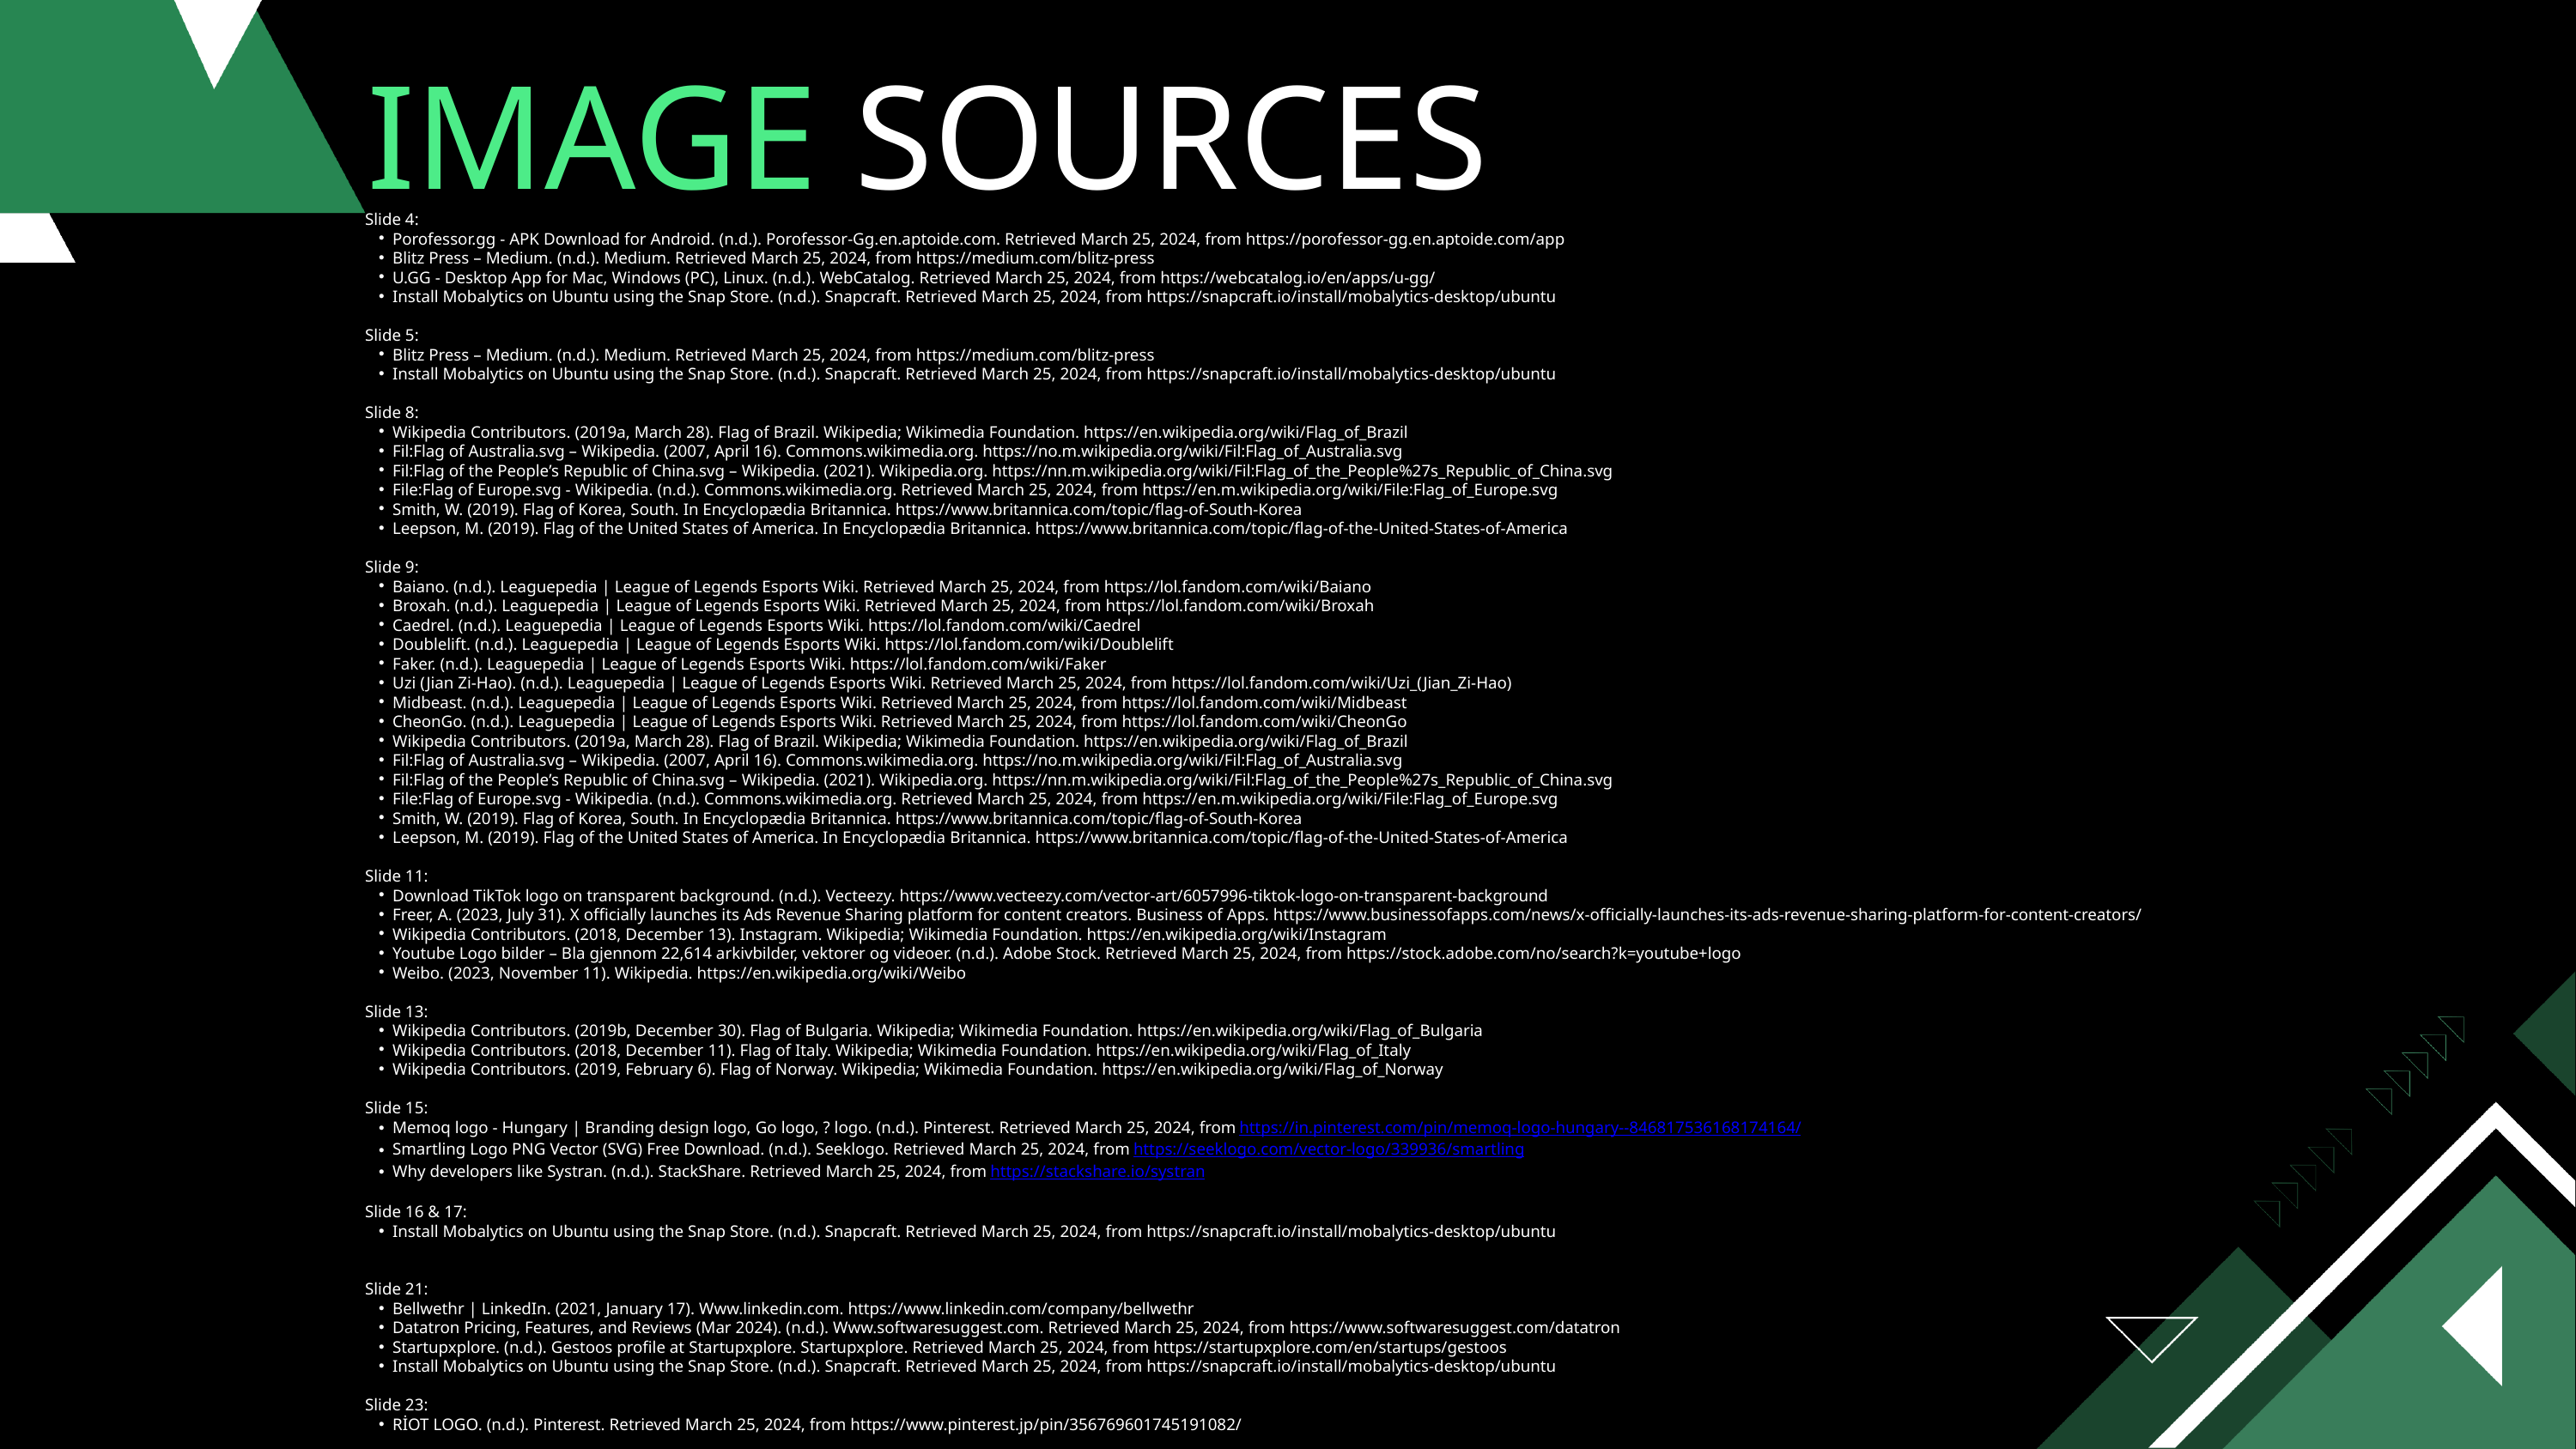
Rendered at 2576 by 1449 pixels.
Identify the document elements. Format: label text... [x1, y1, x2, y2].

text_box [0, 0, 366, 263]
text_box IMAGE SOURCES [367, 17, 1866, 209]
text_box Slide 4: Porofessor.gg - APK Download for Android. (n.d.). Porofessor-Gg.en.aptoide.com. Retrieved March 25, 2024, from https://porofessor-gg.en.aptoide.com/app Blitz Press – Medium. (n.d.). Medium. Retrieved March 25, 2024, from https://medium.com/blitz-press U.GG - Desktop App for Mac, Windows (PC), Linux. (n.d.). WebCatalog. Retrieved March 25, 2024, from https://webcatalog.io/en/apps/u-gg/ Install Mobalytics on Ubuntu using the Snap Store. (n.d.). Snapcraft. Retrieved March 25, 2024, from https://snapcraft.io/install/mobalytics-desktop/ubuntu Slide 5: Blitz Press – Medium. (n.d.). Medium. Retrieved March 25, 2024, from https://medium.com/blitz-press Install Mobalytics on Ubuntu using the Snap Store. (n.d.). Snapcraft. Retrieved March 25, 2024, from https://snapcraft.io/install/mobalytics-desktop/ubuntu Slide 8: Wikipedia Contributors. (2019a, March 28). Flag of Brazil. Wikipedia; Wikimedia Foundation. https://en.wikipedia.org/wiki/Flag_of_Brazil Fil:Flag of Australia.svg – Wikipedia. (2007, April 16). Commons.wikimedia.org. https://no.m.wikipedia.org/wiki/Fil:Flag_of_Australia.svg Fil:Flag of the People’s Republic of China.svg – Wikipedia. (2021). Wikipedia.org. https://nn.m.wikipedia.org/wiki/Fil:Flag_of_the_People%27s_Republic_of_China.svg File:Flag of Europe.svg - Wikipedia. (n.d.). Commons.wikimedia.org. Retrieved March 25, 2024, from https://en.m.wikipedia.org/wiki/File:Flag_of_Europe.svg Smith, W. (2019). Flag of Korea, South. In Encyclopædia Britannica. https://www.britannica.com/topic/flag-of-South-Korea Leepson, M. (2019). Flag of the United States of America. In Encyclopædia Britannica. https://www.britannica.com/topic/flag-of-the-United-States-of-America Slide 9: Baiano. (n.d.). Leaguepedia | League of Legends Esports Wiki. Retrieved March 25, 2024, from https://lol.fandom.com/wiki/Baiano Broxah. (n.d.). Leaguepedia | League of Legends Esports Wiki. Retrieved March 25, 2024, from https://lol.fandom.com/wiki/Broxah Caedrel. (n.d.). Leaguepedia | League of Legends Esports Wiki. https://lol.fandom.com/wiki/Caedrel Doublelift. (n.d.). Leaguepedia | League of Legends Esports Wiki. https://lol.fandom.com/wiki/Doublelift Faker. (n.d.). Leaguepedia | League of Legends Esports Wiki. https://lol.fandom.com/wiki/Faker Uzi (Jian Zi-Hao). (n.d.). Leaguepedia | League of Legends Esports Wiki. Retrieved March 25, 2024, from https://lol.fandom.com/wiki/Uzi_(Jian_Zi-Hao) Midbeast. (n.d.). Leaguepedia | League of Legends Esports Wiki. Retrieved March 25, 2024, from https://lol.fandom.com/wiki/Midbeast CheonGo. (n.d.). Leaguepedia | League of Legends Esports Wiki. Retrieved March 25, 2024, from https://lol.fandom.com/wiki/CheonGo Wikipedia Contributors. (2019a, March 28). Flag of Brazil. Wikipedia; Wikimedia Foundation. https://en.wikipedia.org/wiki/Flag_of_Brazil Fil:Flag of Australia.svg – Wikipedia. (2007, April 16). Commons.wikimedia.org. https://no.m.wikipedia.org/wiki/Fil:Flag_of_Australia.svg Fil:Flag of the People’s Republic of China.svg – Wikipedia. (2021). Wikipedia.org. https://nn.m.wikipedia.org/wiki/Fil:Flag_of_the_People%27s_Republic_of_China.svg File:Flag of Europe.svg - Wikipedia. (n.d.). Commons.wikimedia.org. Retrieved March 25, 2024, from https://en.m.wikipedia.org/wiki/File:Flag_of_Europe.svg Smith, W. (2019). Flag of Korea, South. In Encyclopædia Britannica. https://www.britannica.com/topic/flag-of-South-Korea Leepson, M. (2019). Flag of the United States of America. In Encyclopædia Britannica. https://www.britannica.com/topic/flag-of-the-United-States-of-America Slide 11: Download TikTok logo on transparent background. (n.d.). Vecteezy. https://www.vecteezy.com/vector-art/6057996-tiktok-logo-on-transparent-background Freer, A. (2023, July 31). X officially launches its Ads Revenue Sharing platform for content creators. Business of Apps. https://www.businessofapps.com/news/x-officially-launches-its-ads-revenue-sharing-platform-for-content-creators/ Wikipedia Contributors. (2018, December 13). Instagram. Wikipedia; Wikimedia Foundation. https://en.wikipedia.org/wiki/Instagram Youtube Logo bilder – Bla gjennom 22,614 arkivbilder, vektorer og videoer. (n.d.). Adobe Stock. Retrieved March 25, 2024, from https://stock.adobe.com/no/search?k=youtube+logo Weibo. (2023, November 11). Wikipedia. https://en.wikipedia.org/wiki/Weibo Slide 13: Wikipedia Contributors. (2019b, December 30). Flag of Bulgaria. Wikipedia; Wikimedia Foundation. https://en.wikipedia.org/wiki/Flag_of_Bulgaria Wikipedia Contributors. (2018, December 11). Flag of Italy. Wikipedia; Wikimedia Foundation. https://en.wikipedia.org/wiki/Flag_of_Italy Wikipedia Contributors. (2019, February 6). Flag of Norway. Wikipedia; Wikimedia Foundation. https://en.wikipedia.org/wiki/Flag_of_Norway Slide 15: Memoq logo - Hungary | Branding design logo, Go logo, ? logo. (n.d.). Pinterest. Retrieved March 25, 2024, from https://in.pinterest.com/pin/memoq-logo-hungary--846817536168174164/ Smartling Logo PNG Vector (SVG) Free Download. (n.d.). Seeklogo. Retrieved March 25, 2024, from https://seeklogo.com/vector-logo/339936/smartling Why developers like Systran. (n.d.). StackShare. Retrieved March 25, 2024, from https://stackshare.io/systran Slide 16 & 17: Install Mobalytics on Ubuntu using the Snap Store. (n.d.). Snapcraft. Retrieved March 25, 2024, from https://snapcraft.io/install/mobalytics-desktop/ubuntu Slide 21: Bellwethr | LinkedIn. (2021, January 17). Www.linkedin.com. https://www.linkedin.com/company/bellwethr Datatron Pricing, Features, and Reviews (Mar 2024). (n.d.). Www.softwaresuggest.com. Retrieved March 25, 2024, from https://www.softwaresuggest.com/datatron Startupxplore. (n.d.). Gestoos profile at Startupxplore. Startupxplore. Retrieved March 25, 2024, from https://startupxplore.com/en/startups/gestoos Install Mobalytics on Ubuntu using the Snap Store. (n.d.). Snapcraft. Retrieved March 25, 2024, from https://snapcraft.io/install/mobalytics-desktop/ubuntu Slide 23: RİOT LOGO. (n.d.). Pinterest. Retrieved March 25, 2024, from https://www.pinterest.jp/pin/356769601745191082/ [365, 209, 2526, 1434]
text_box [2035, 971, 2576, 1449]
